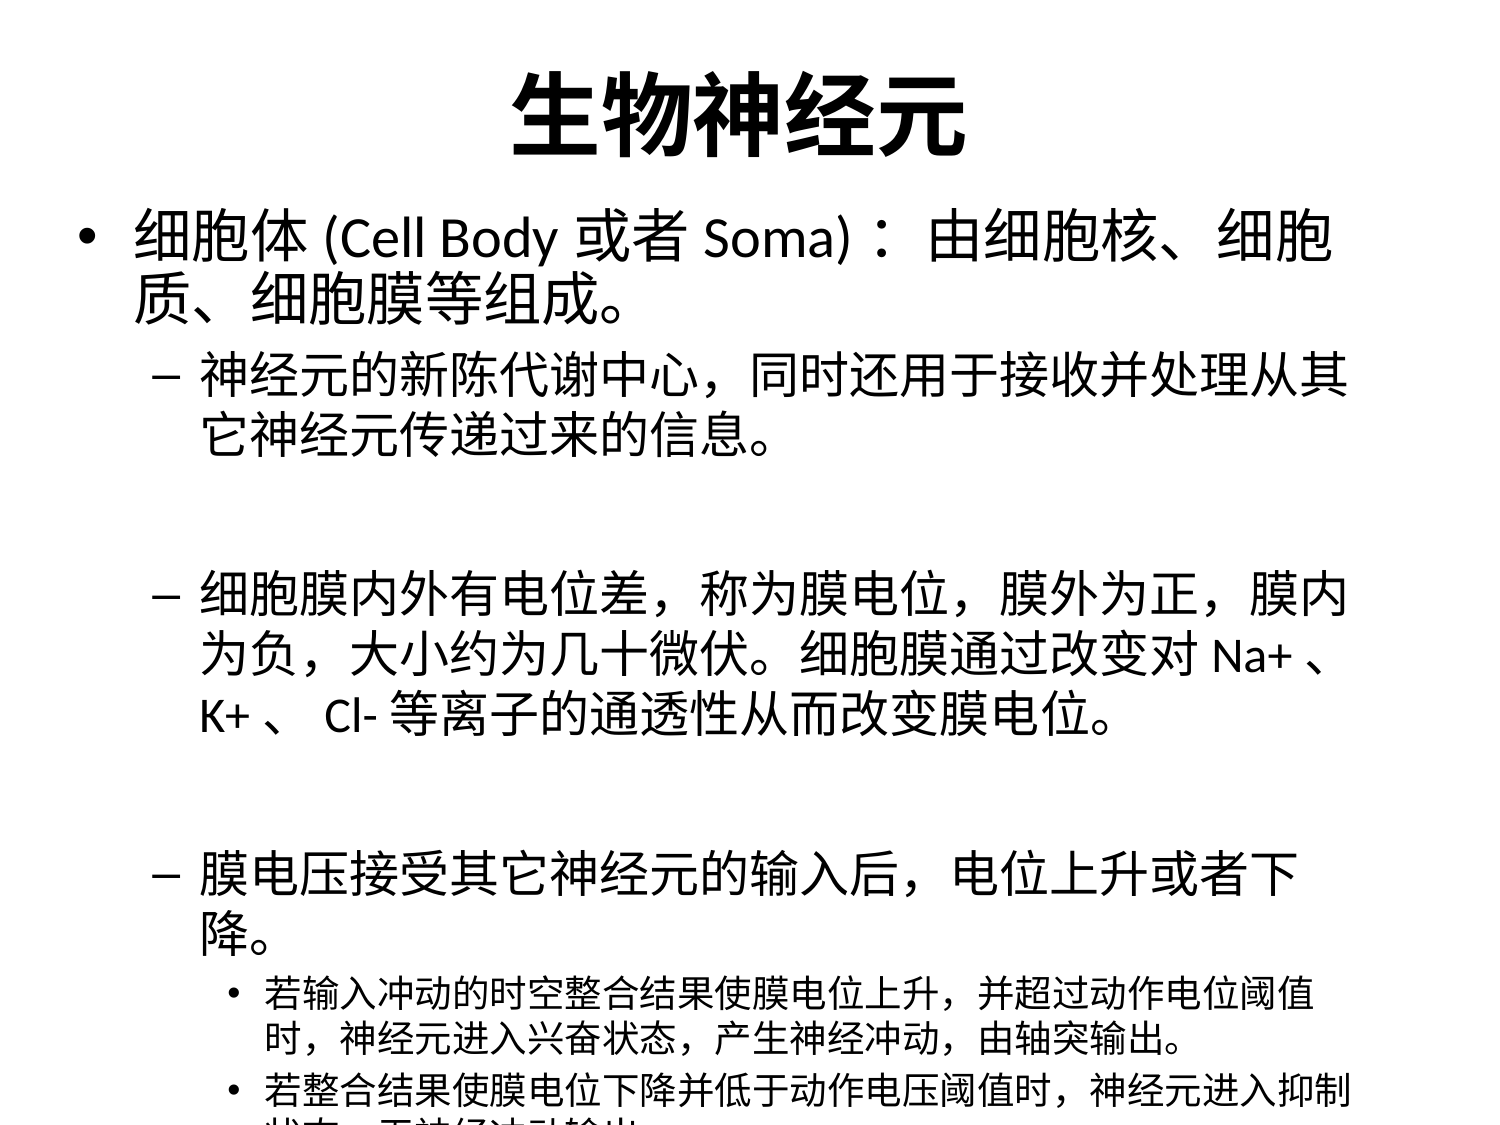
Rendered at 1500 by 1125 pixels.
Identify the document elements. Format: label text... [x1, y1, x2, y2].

title 生物神经元 [1, 62, 1477, 163]
list 细胞体(Cell Body或者Soma)：由细胞核、细胞质、细胞膜等组成。 神经元的新陈代谢中心，同时还用于接收并处理从其它神经元传递过来的信息。 细胞膜内外有电位差，称为膜电位，膜外为正，膜内为负，大小约为几十微伏。细胞膜通过改变对Na+、K+、Cl-等离子的通透性从而改变膜电位。 膜电压接受其它神经元的输入后，电位上升或者下降。 若输入冲动的时空整合结果使膜电位上升，并超过动作电位阈值时，神经元进入兴奋状态，产生神经冲动，由轴突输出。 若整合结果使膜电位下降并低于动作电压阈值时，神经元进入抑制状态，无神经冲动输出。 [62, 200, 1400, 1033]
